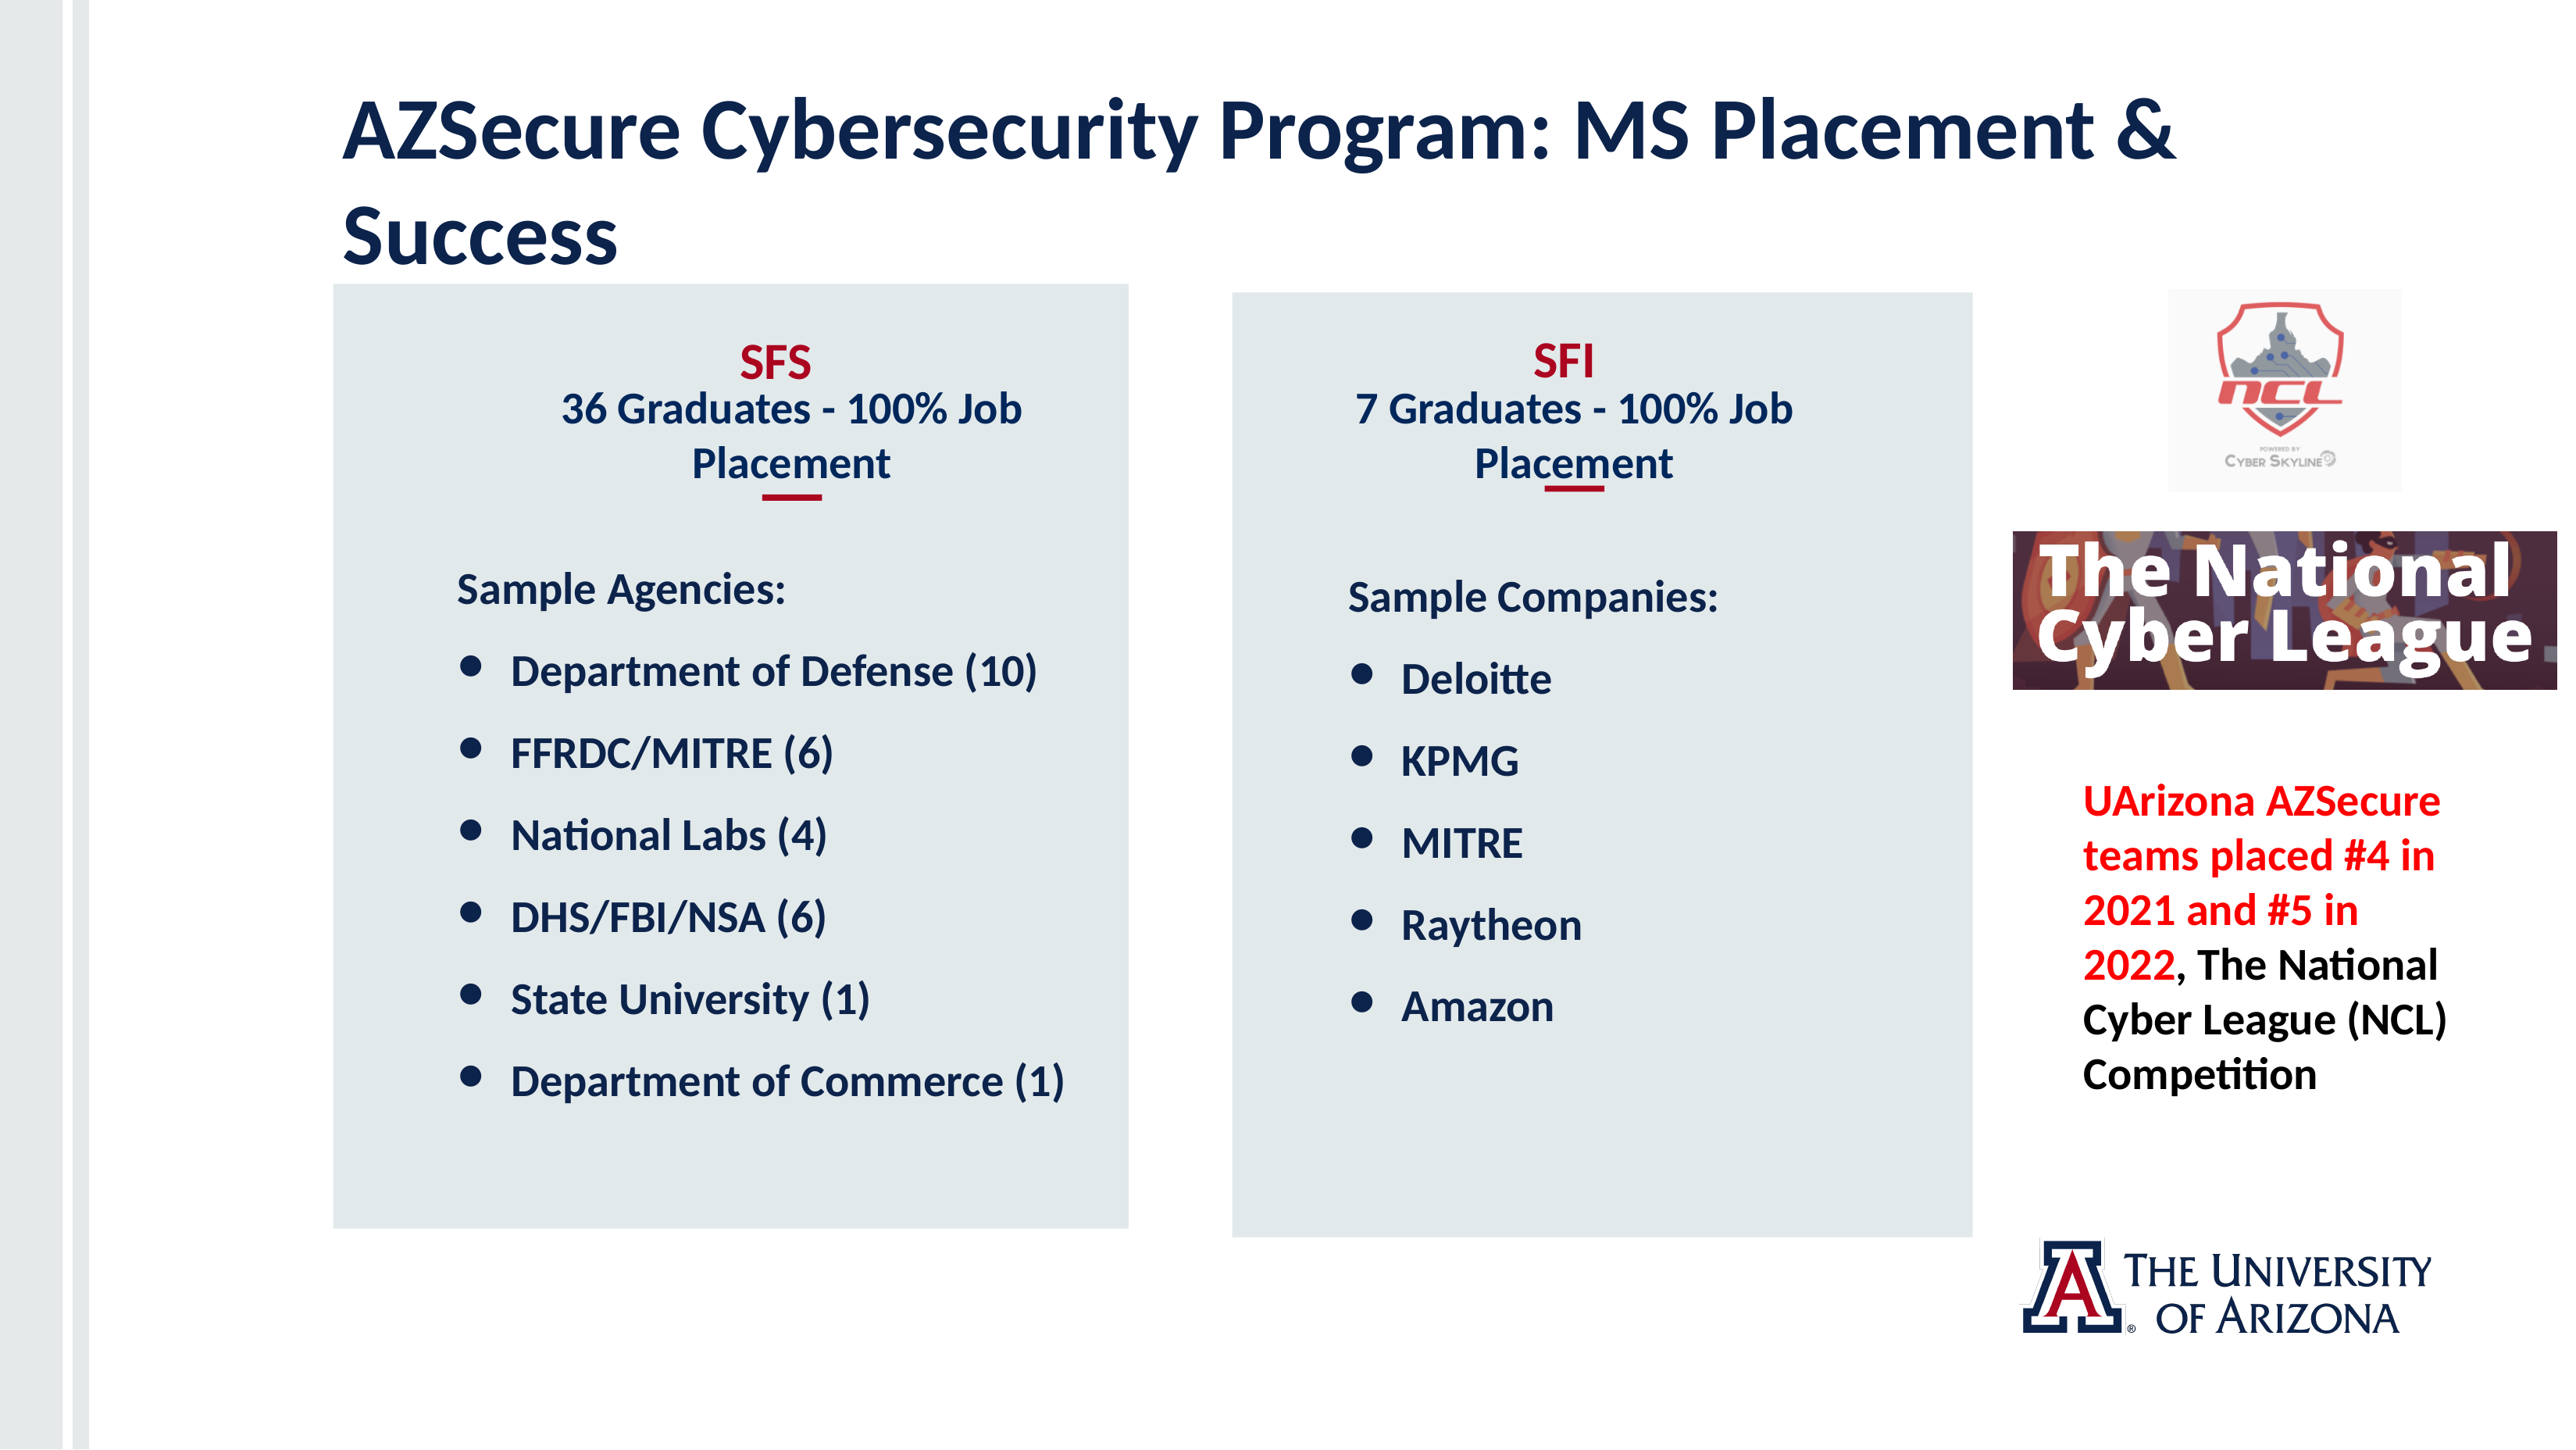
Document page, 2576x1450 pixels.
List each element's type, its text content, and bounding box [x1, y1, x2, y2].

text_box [1321, 318, 1829, 492]
picture [2019, 1238, 2432, 1335]
text_box Sample Companies: Deloitte KPMG MITRE Raytheon Amazon [1332, 527, 1973, 1199]
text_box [538, 320, 1047, 502]
text_box UArizona AZSecure teams placed #4 in 2021 and #5 in 2022, The National Cyber League (NCL) Competition [2072, 764, 2485, 1105]
title AZSecure Cybersecurity Program: MS Placement & Success [330, 118, 2349, 235]
picture [2168, 289, 2403, 492]
text_box Sample Agencies: Department of Defense (10) FFRDC/MITRE (6) National Labs (4) DHS/FBI/NSA (6) State University (1) Department of Commerce (1) [441, 520, 1083, 1192]
text_box [333, 284, 1129, 1229]
text_box [1232, 292, 1973, 1238]
picture [2013, 530, 2557, 690]
